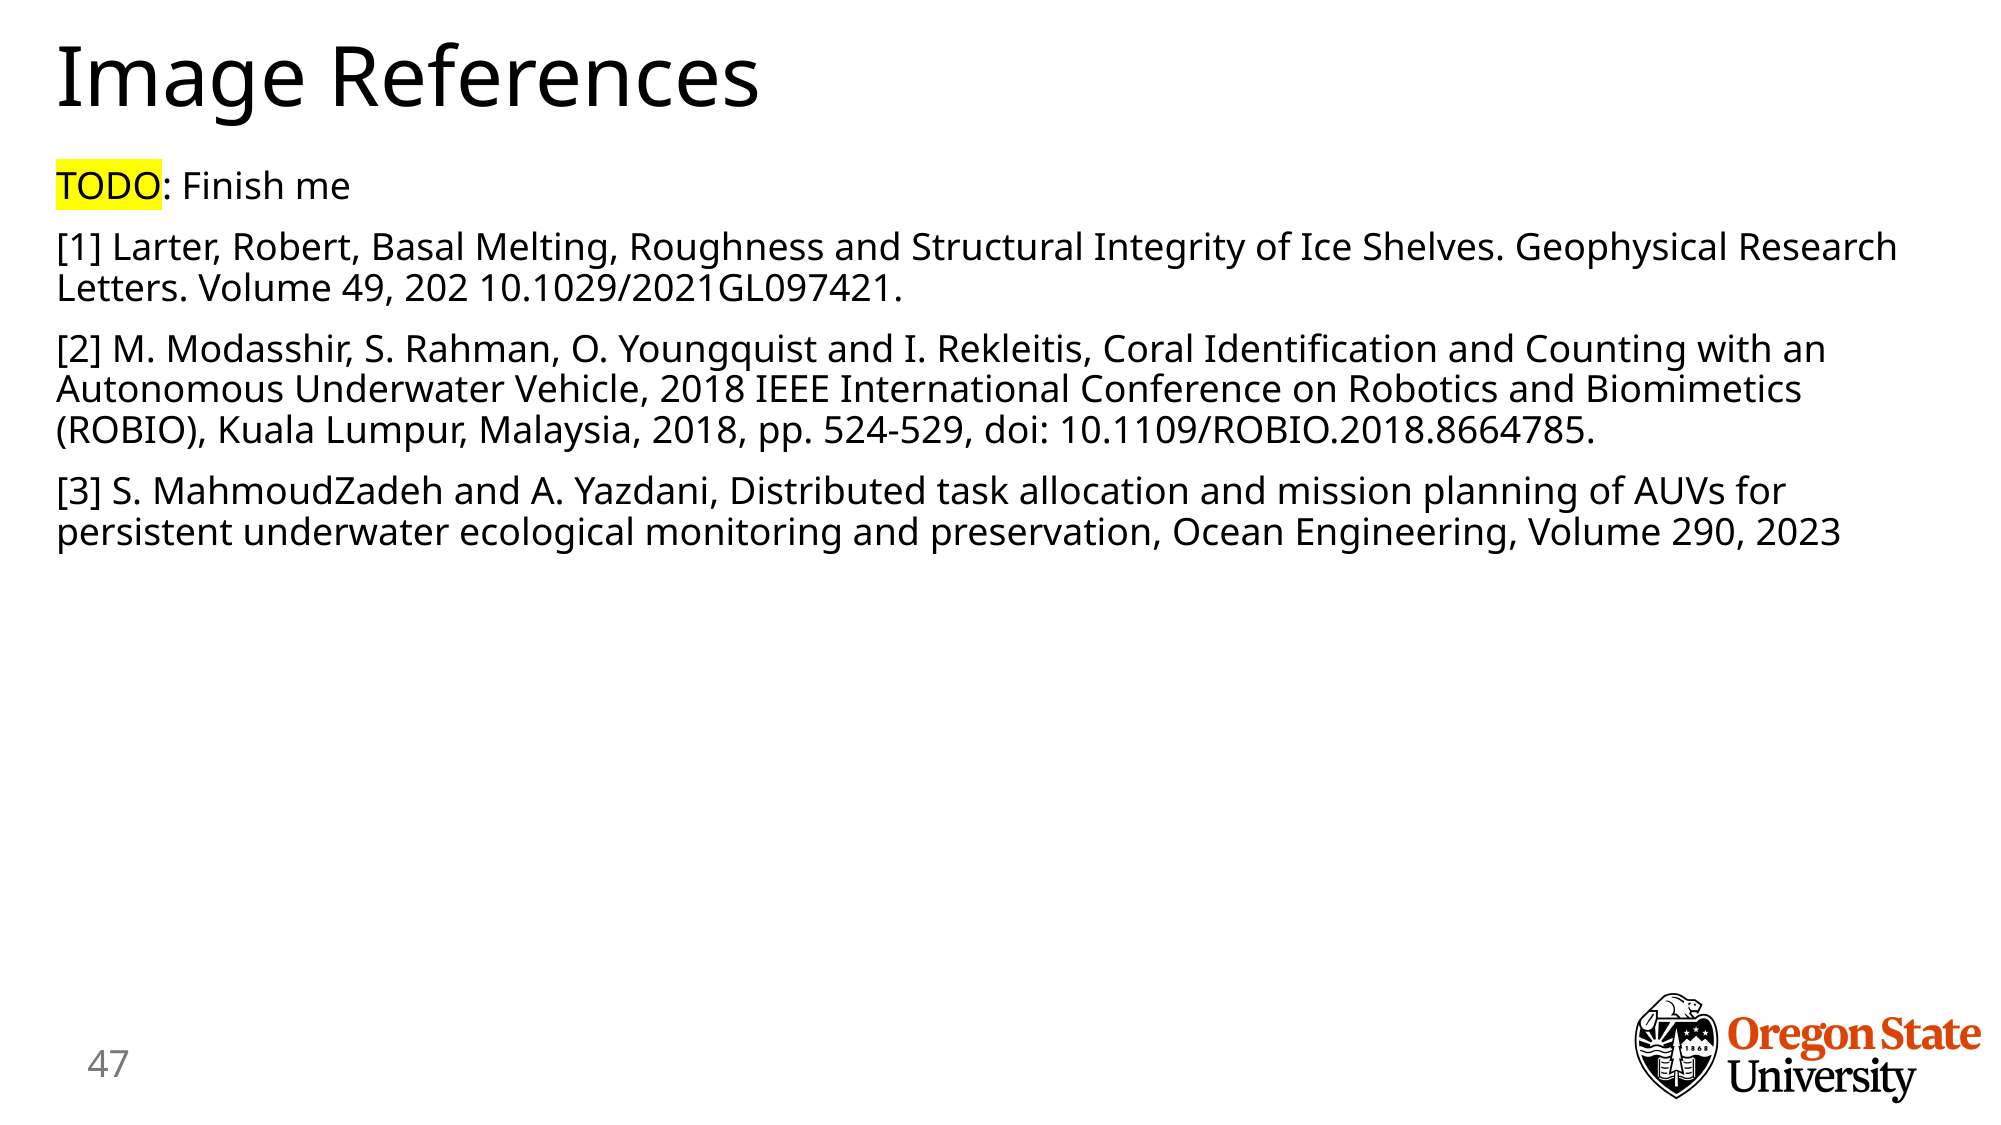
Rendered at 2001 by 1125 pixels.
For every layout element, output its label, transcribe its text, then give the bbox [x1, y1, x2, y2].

title Image References [40, 26, 1941, 133]
list TODO: Finish me [1] Larter, Robert, Basal Melting, Roughness and Structural Integrity of Ice Shelves. Geophysical Research Letters. Volume 49, 202 10.1029/2021GL097421. [2] M. Modasshir, S. Rahman, O. Youngquist and I. Rekleitis, Coral Identification and Counting with an Autonomous Underwater Vehicle, 2018 IEEE International Conference on Robotics and Biomimetics (ROBIO), Kuala Lumpur, Malaysia, 2018, pp. 524-529, doi: 10.1109/ROBIO.2018.8664785. [3] S. MahmoudZadeh and A. Yazdani, Distributed task allocation and mission planning of AUVs for persistent underwater ecological monitoring and preservation, Ocean Engineering, Volume 290, 2023 [40, 159, 1941, 971]
slide_number 46 [72, 1035, 523, 1096]
picture [1614, 970, 2000, 1125]
